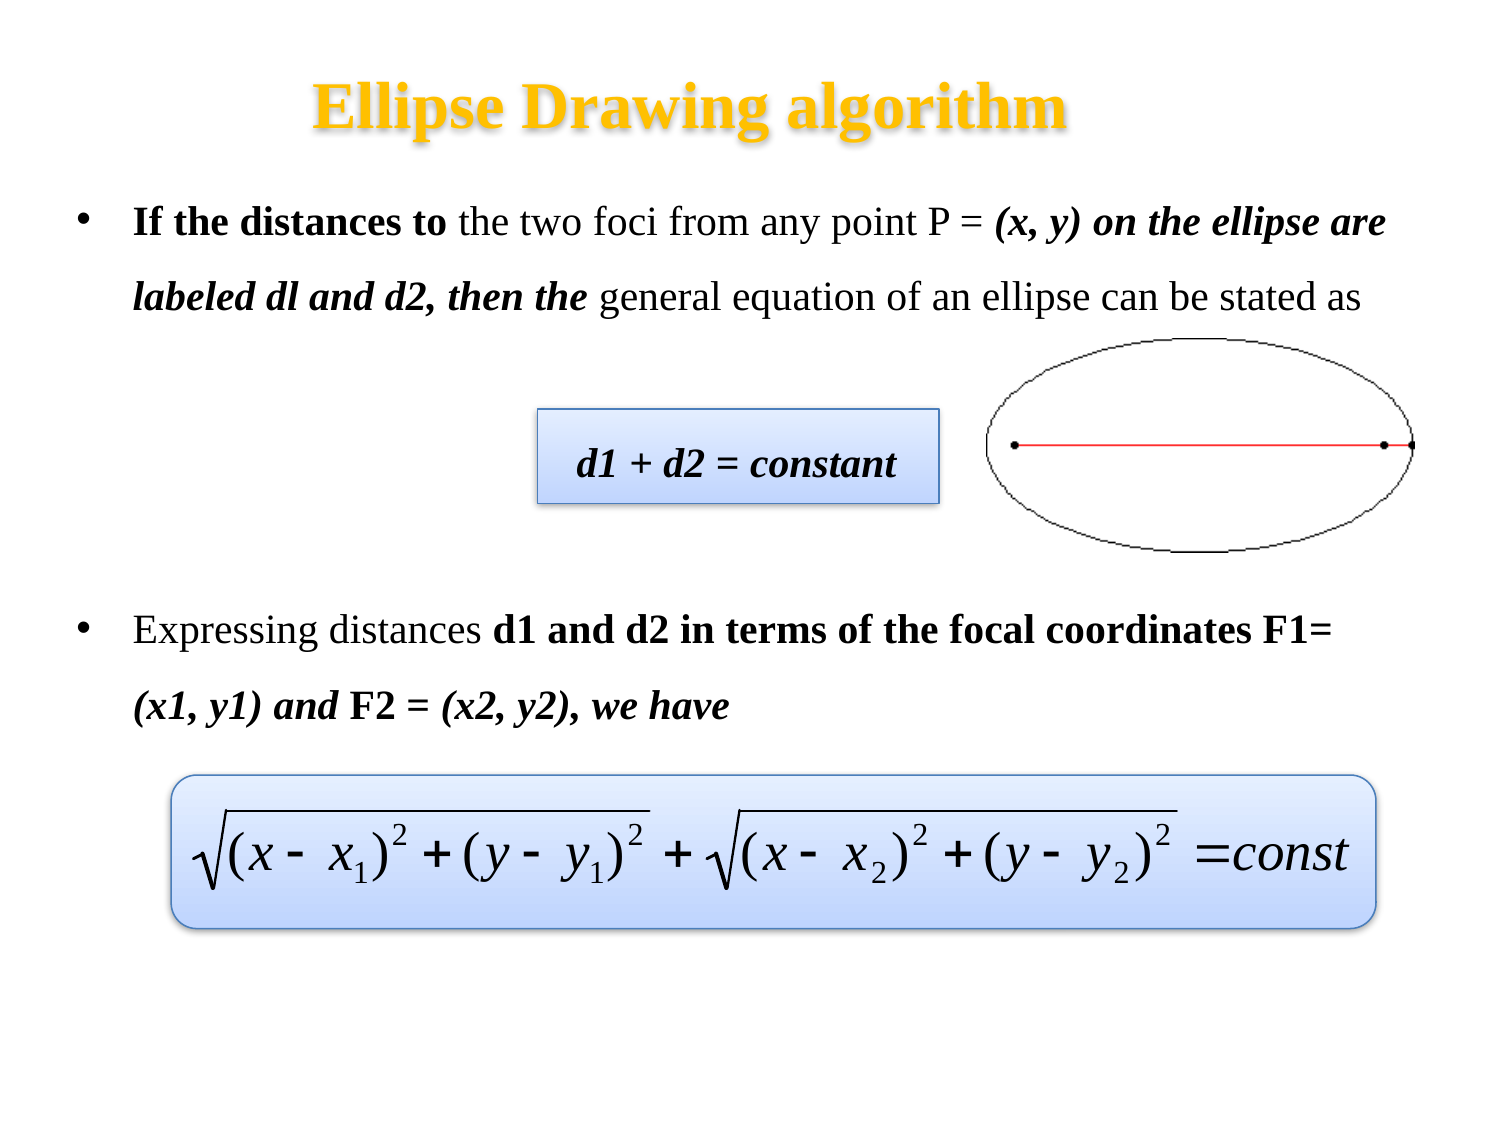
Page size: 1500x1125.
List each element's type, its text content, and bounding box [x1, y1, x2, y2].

text_box Ellipse Drawing algorithm [100, 66, 1282, 138]
picture [985, 337, 1415, 553]
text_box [182, 801, 1359, 894]
list If the distances to the two foci from any point P = (x, y) on the ellipse are labeled dl and d2, then the general equation of an ellipse can be stated as d1 + d2 = constant Expressing distances d1 and d2 in terms of the focal coordinates F1= (x1, y1) and F2 = (x2, y2), we have [61, 160, 1412, 1024]
